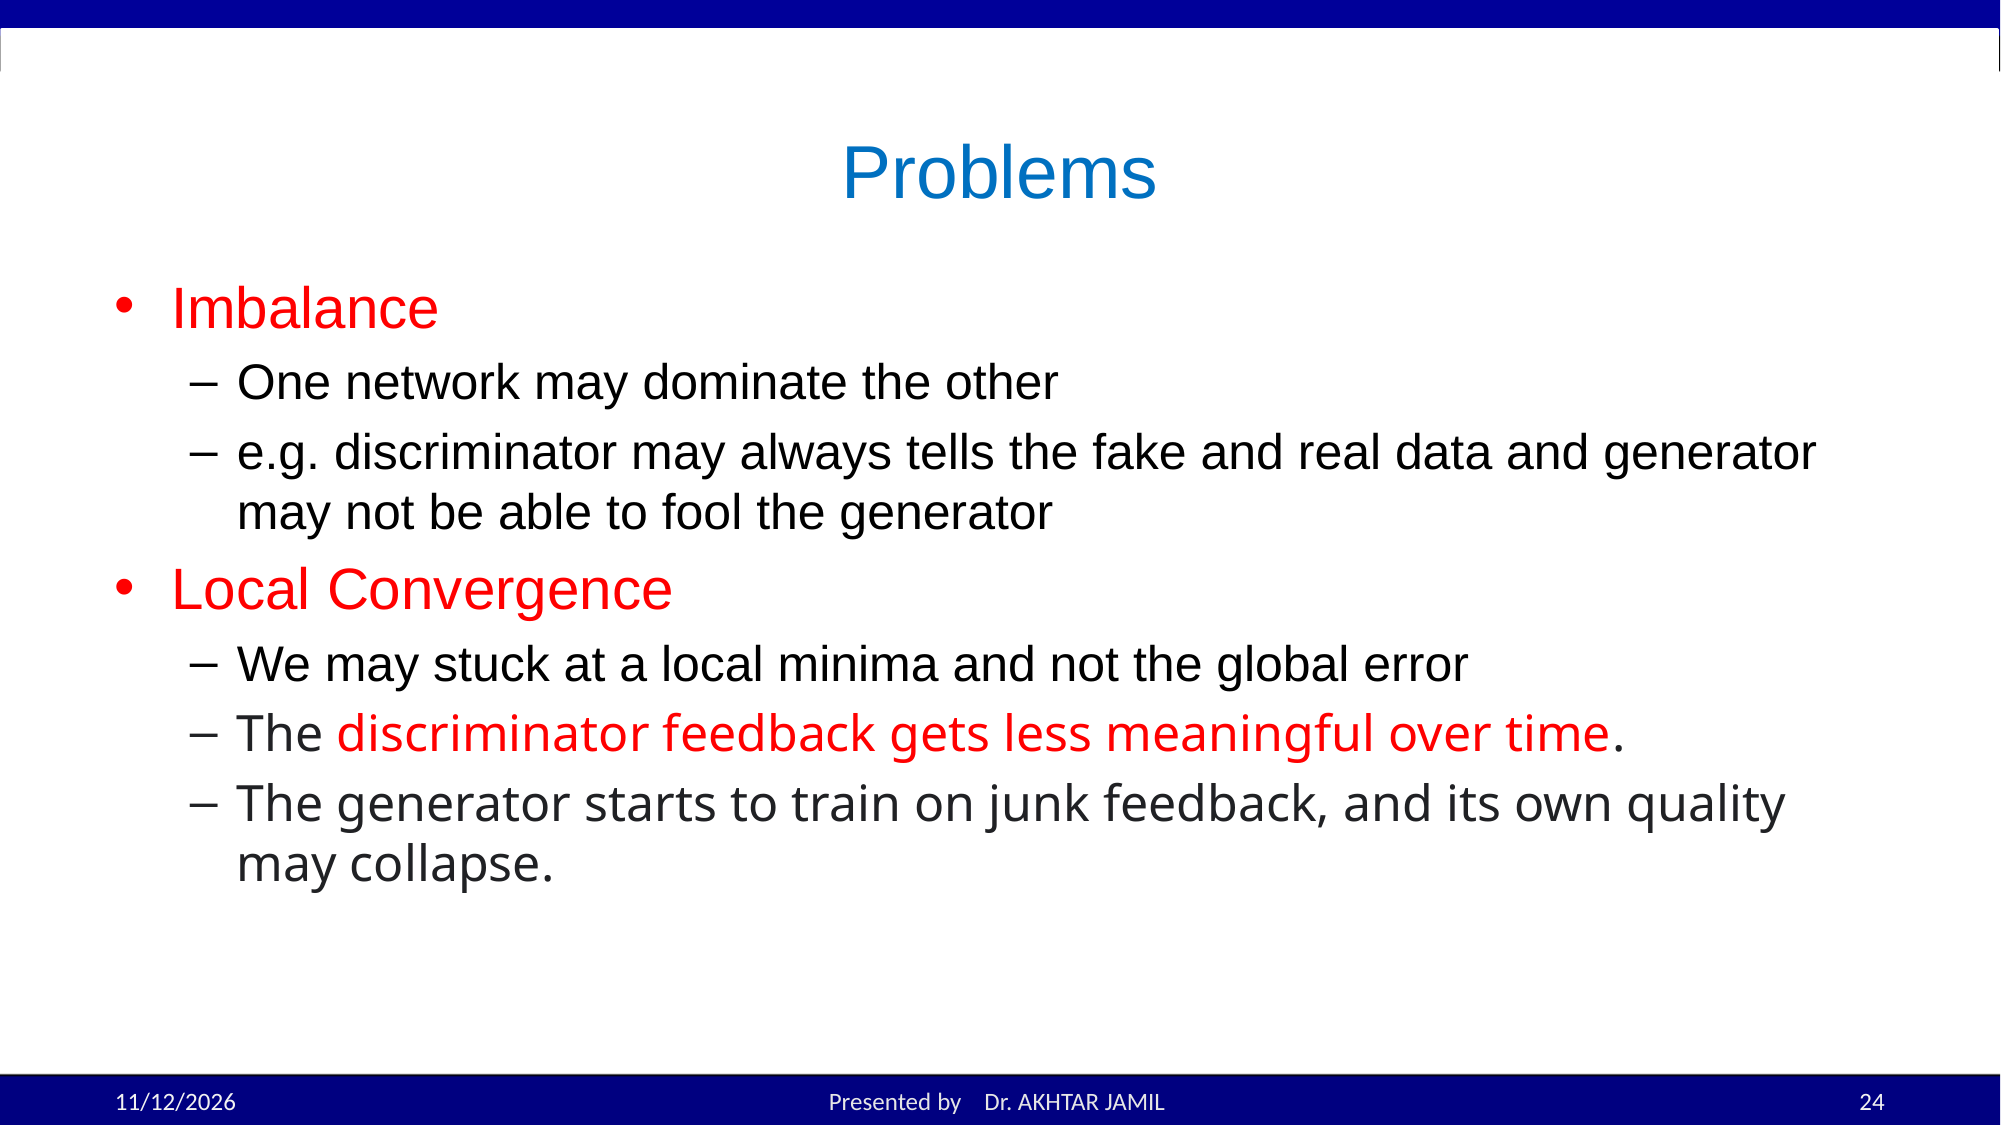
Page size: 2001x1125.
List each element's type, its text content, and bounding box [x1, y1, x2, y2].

list Imbalance One network may dominate the other e.g. discriminator may always tells the fake and real data and generator may not be able to fool the generator Local Convergence We may stuck at a local minima and not the global error The discriminator feedback gets less meaningful over time. The generator starts to train on junk feedback, and its own quality may collapse. [99, 262, 1900, 1005]
title Problems [99, 99, 1900, 238]
footer Presented by Dr. AKHTAR JAMIL [683, 1062, 1317, 1125]
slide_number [99, 1062, 567, 1125]
picture [0, 0, 2001, 1125]
slide_number 24 [1433, 1062, 1900, 1125]
